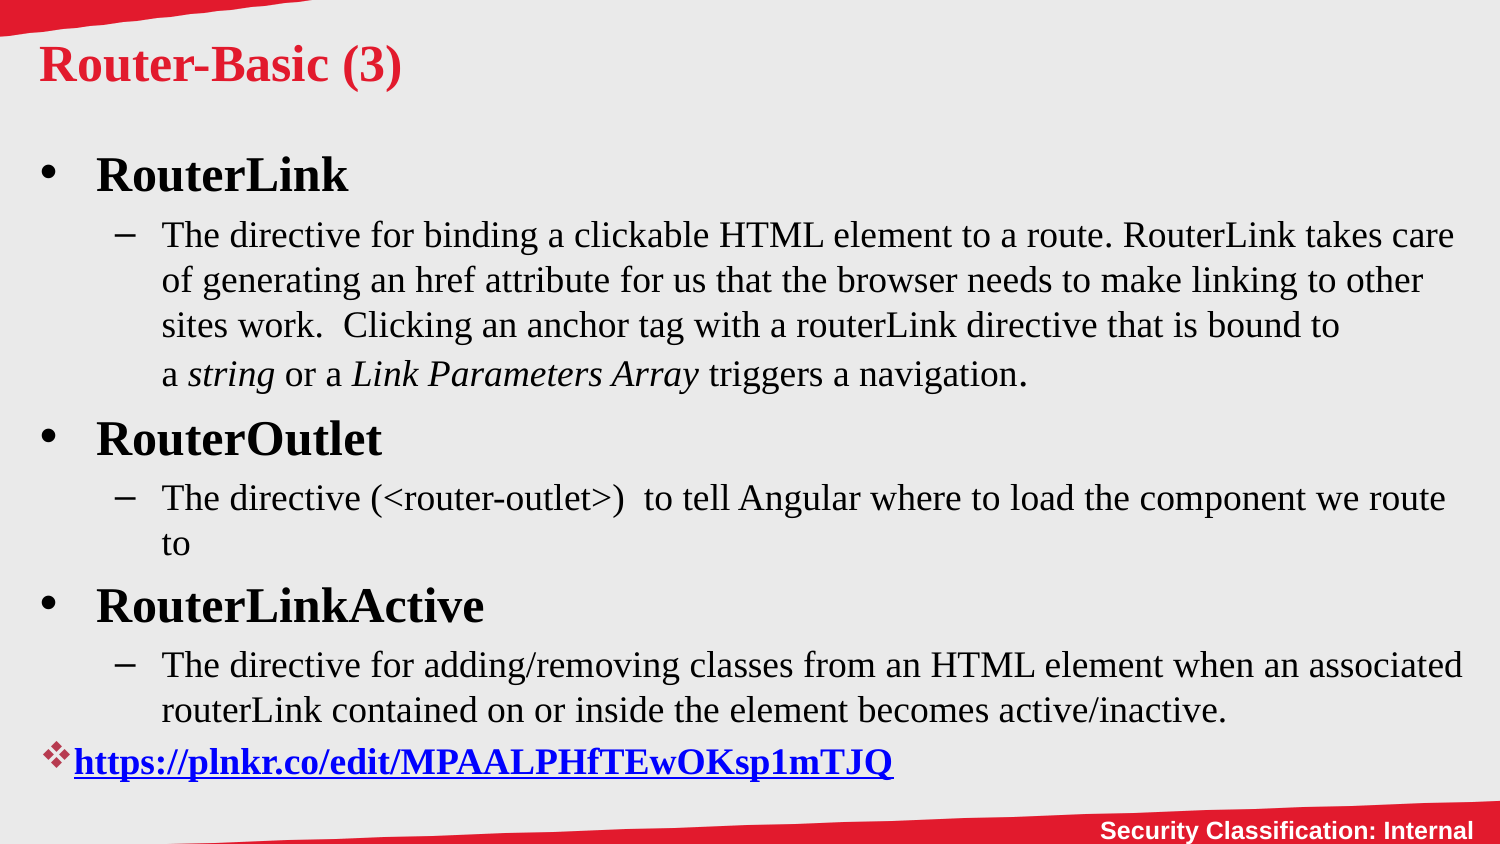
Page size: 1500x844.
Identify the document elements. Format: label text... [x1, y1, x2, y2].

list RouterLink The directive for binding a clickable HTML element to a route. RouterLink takes care of generating an href attribute for us that the browser needs to make linking to other sites work. Clicking an anchor tag with a routerLink directive that is bound to a string or a Link Parameters Array triggers a navigation. RouterOutlet The directive (<router-outlet>) to tell Angular where to load the component we route to RouterLinkActive The directive for adding/removing classes from an HTML element when an associated routerLink contained on or inside the element becomes active/inactive. https://plnkr.co/edit/MPAALPHfTEwOKsp1mTJQ [24, 134, 1488, 822]
title Router-Basic (3) [24, 21, 1013, 96]
picture [0, 0, 1500, 844]
